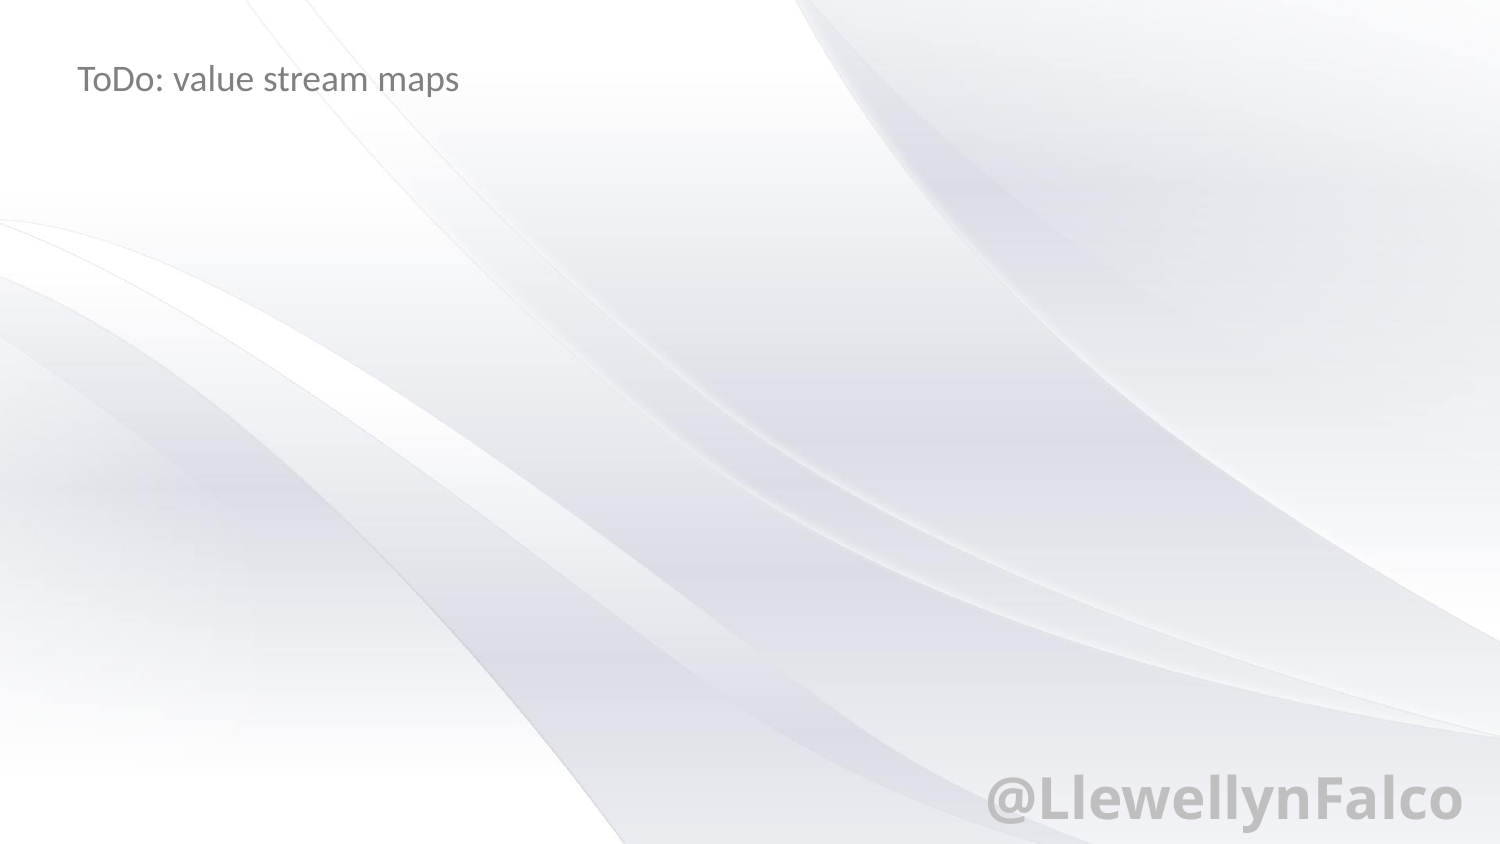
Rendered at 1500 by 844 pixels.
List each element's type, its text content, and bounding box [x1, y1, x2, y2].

picture [0, 0, 1500, 844]
text_box ToDo: value stream maps [62, 46, 1363, 107]
